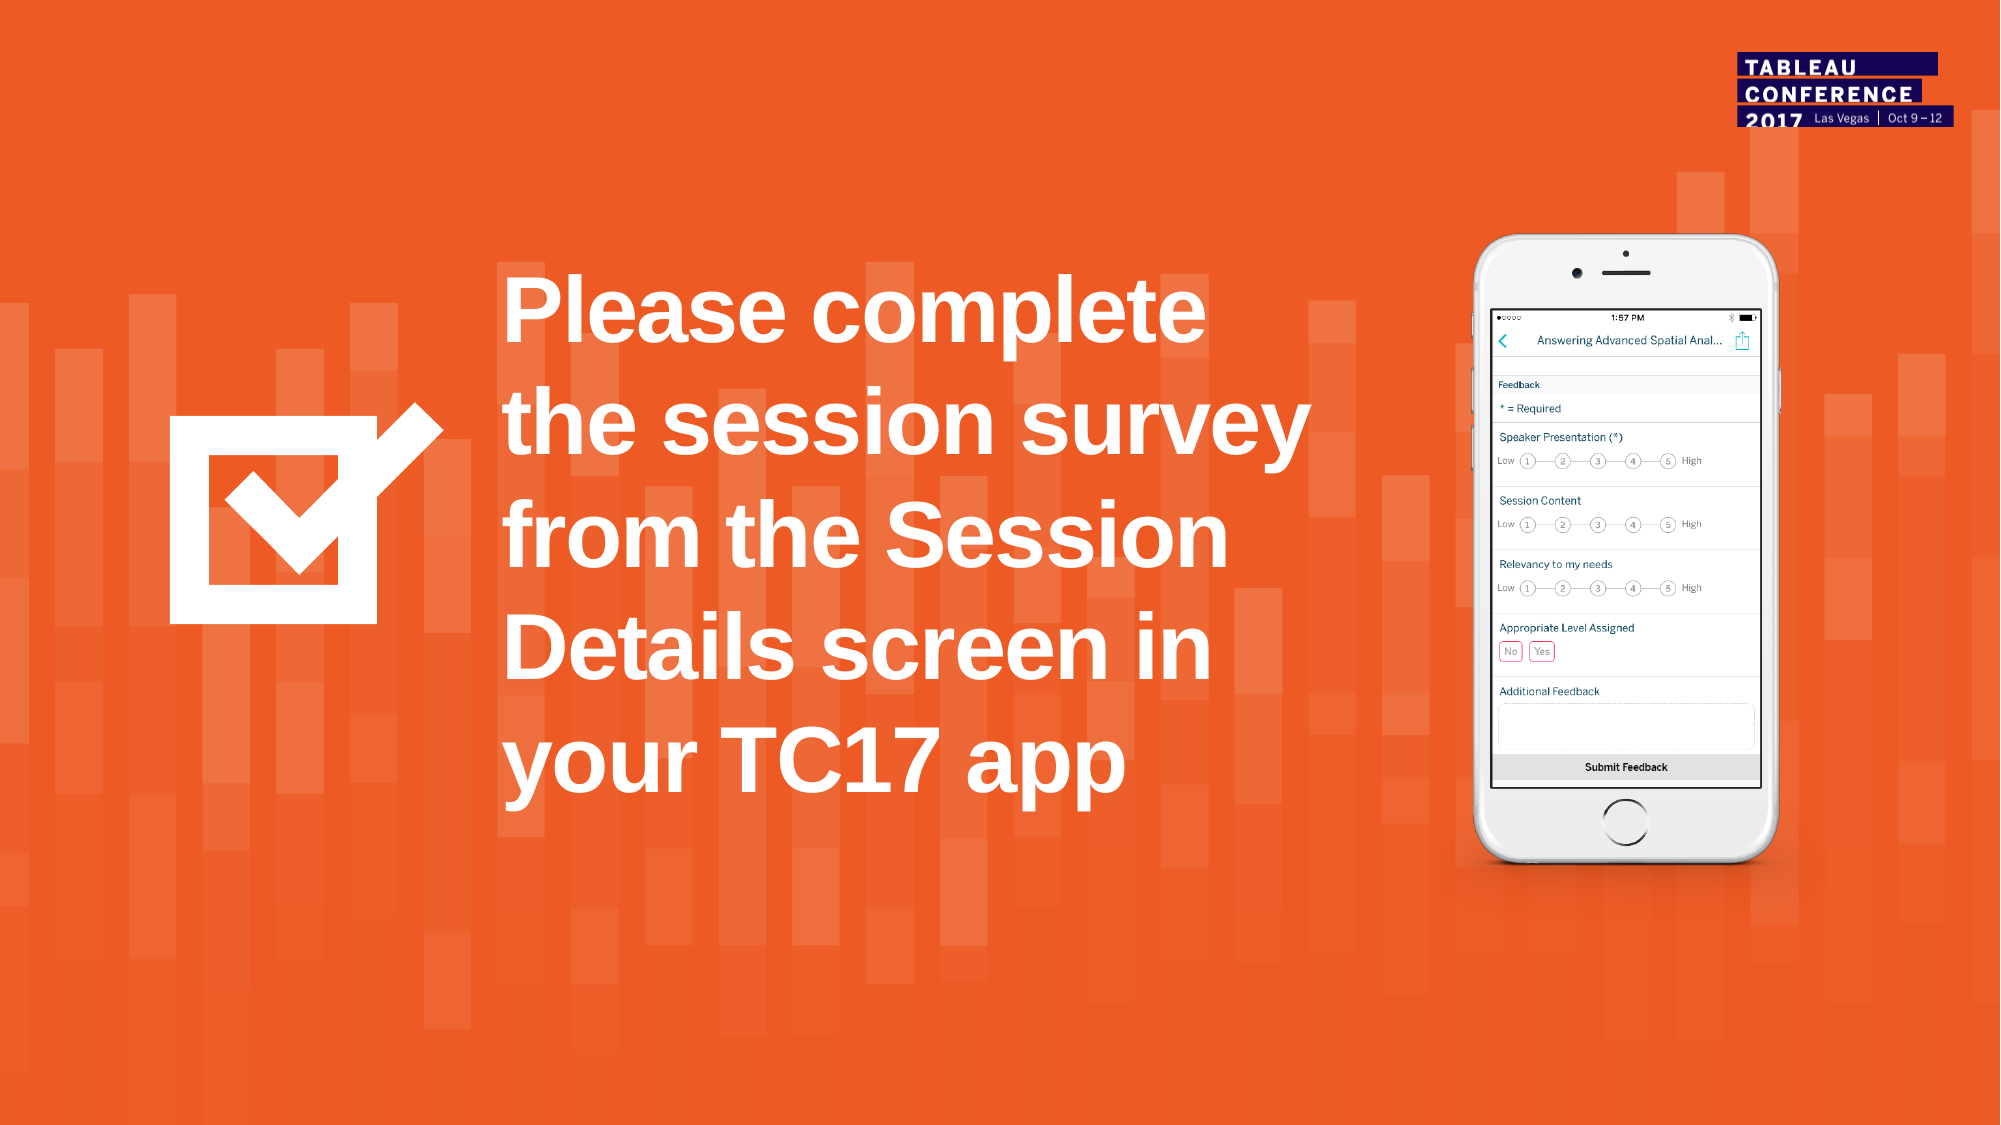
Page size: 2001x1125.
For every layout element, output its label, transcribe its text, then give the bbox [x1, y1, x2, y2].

text_box Please complete the session survey from the Session Details screen in your TC17 app [486, 241, 1334, 819]
picture [0, 0, 2000, 1125]
text_box [169, 402, 444, 625]
